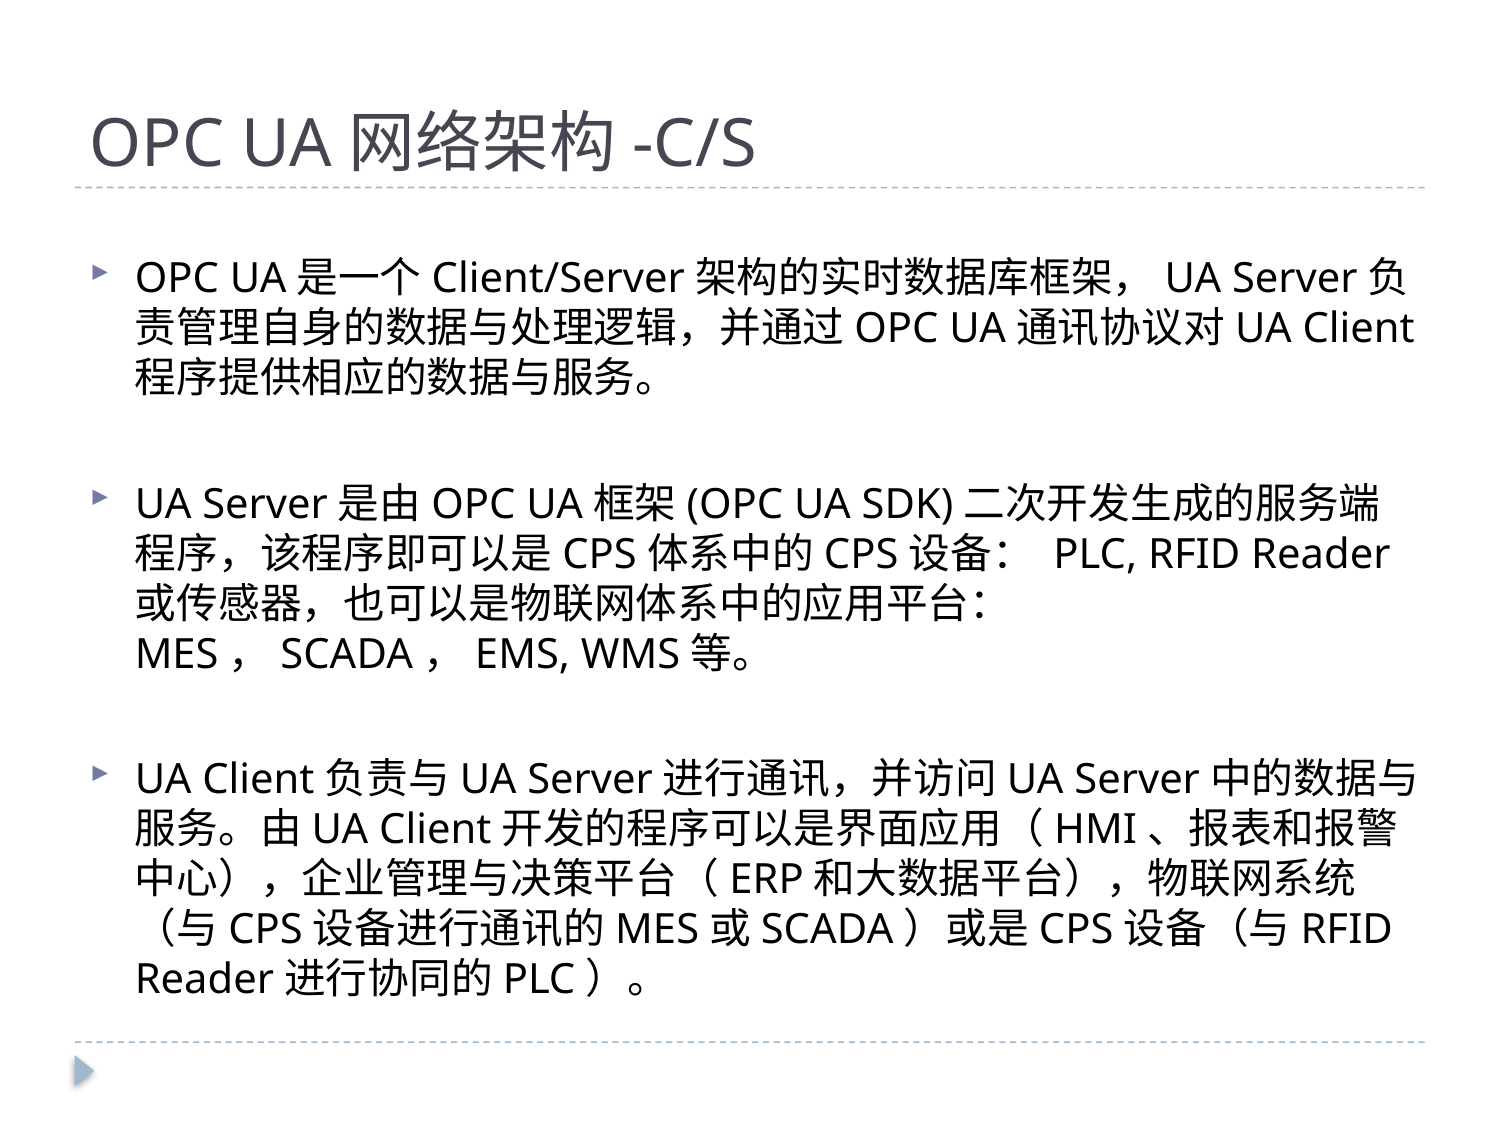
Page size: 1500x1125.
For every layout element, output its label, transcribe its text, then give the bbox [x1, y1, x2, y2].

list OPC UA是一个Client/Server架构的实时数据库框架，UA Server负责管理自身的数据与处理逻辑，并通过OPC UA通讯协议对UA Client程序提供相应的数据与服务。 UA Server是由OPC UA框架(OPC UA SDK)二次开发生成的服务端程序，该程序即可以是CPS体系中的CPS设备： PLC, RFID Reader或传感器，也可以是物联网体系中的应用平台：MES，SCADA，EMS, WMS等。 UA Client负责与UA Server进行通讯，并访问UA Server中的数据与服务。由UA Client开发的程序可以是界面应用（HMI、报表和报警中心），企业管理与决策平台（ERP和大数据平台），物联网系统（与CPS设备进行通讯的MES或SCADA）或是CPS设备（与RFID Reader进行协同的PLC）。 [75, 243, 1436, 1010]
title OPC UA网络架构-C/S [75, 24, 1425, 188]
